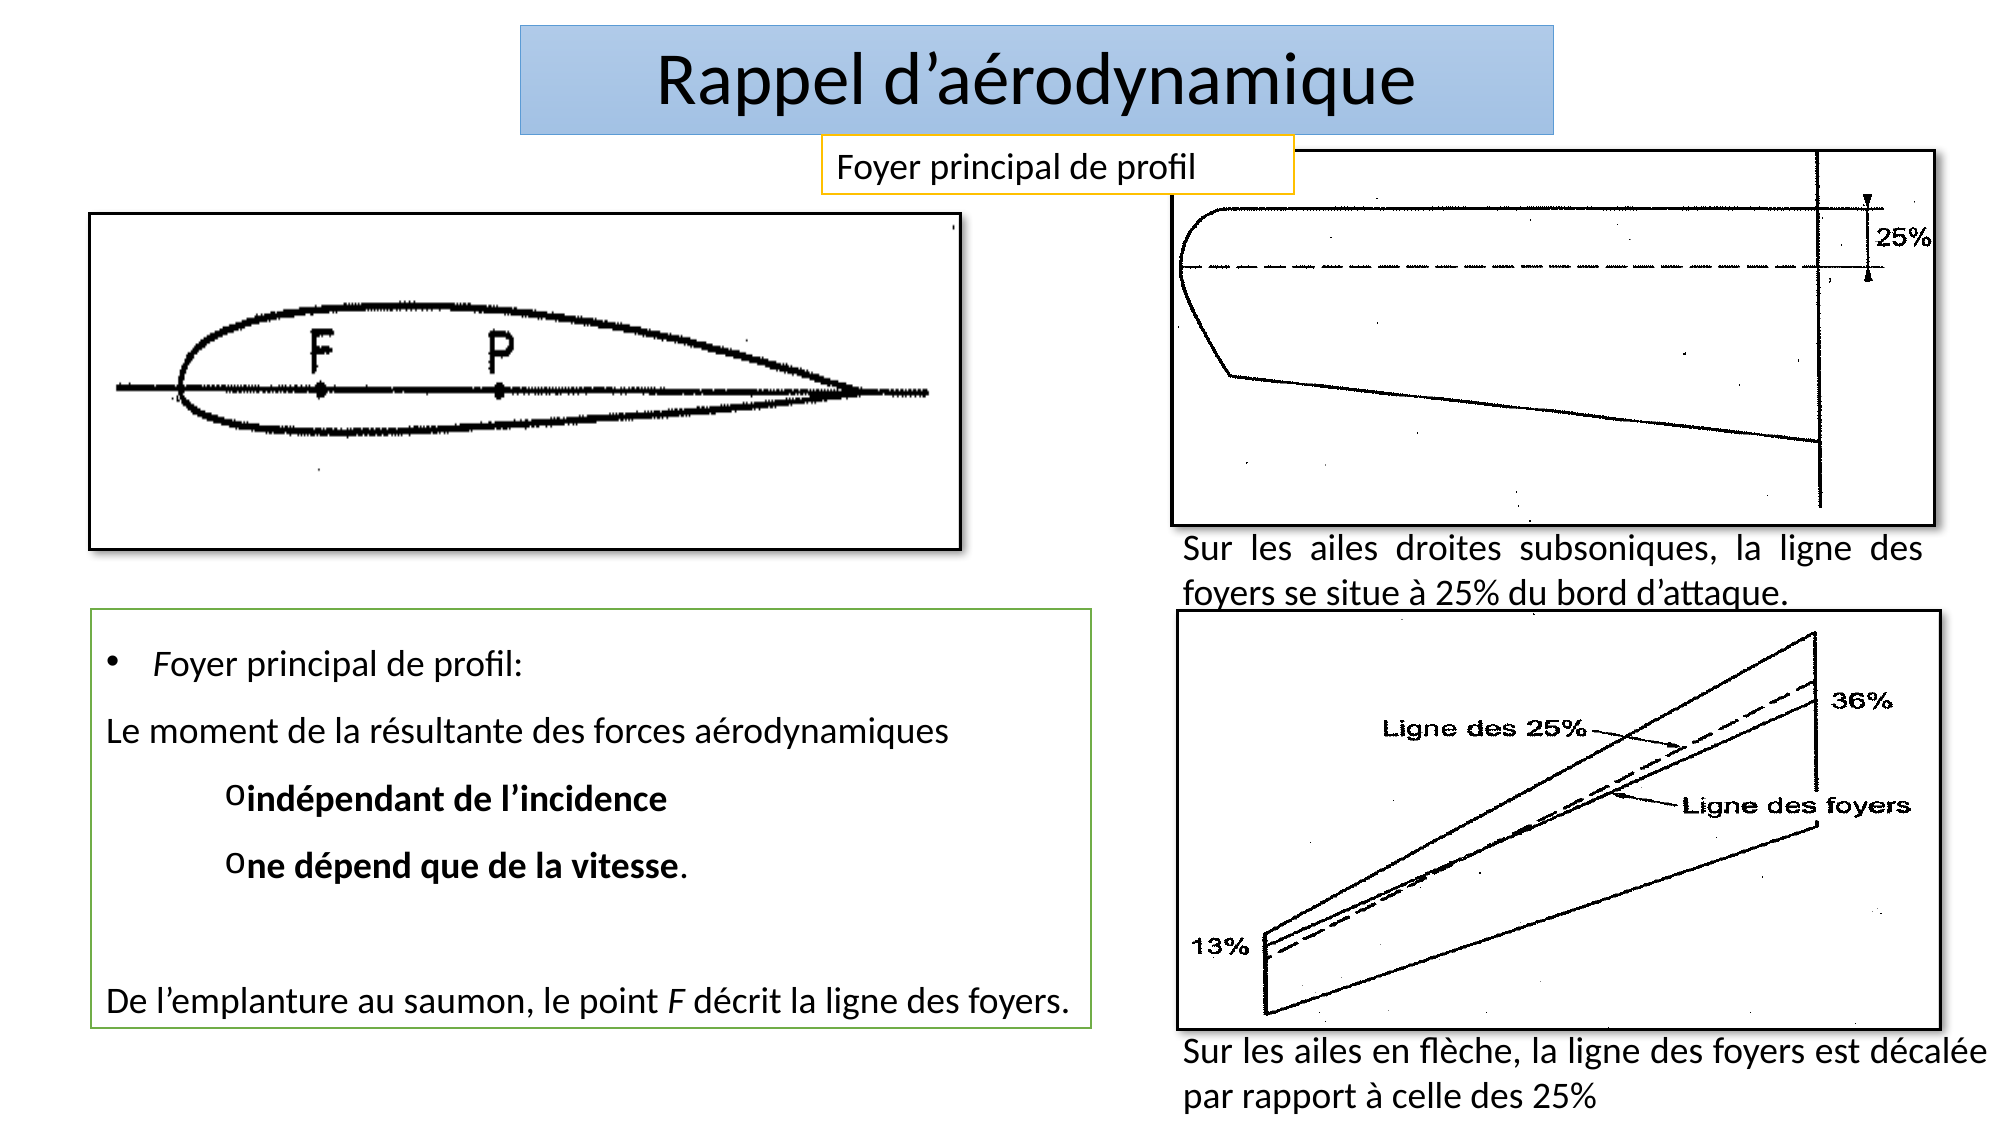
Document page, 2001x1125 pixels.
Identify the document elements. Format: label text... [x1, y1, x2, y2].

text_box Sur les ailes droites subsoniques, la ligne des foyers se situe à 25% du bord d’attaque. [1168, 516, 1939, 621]
text_box Foyer principal de profil: Le moment de la résultante des forces aérodynamiques indépendant de l’incidence ne dépend que de la vitesse. De l’emplanture au saumon, le point F décrit la ligne des foyers. [90, 608, 1092, 1029]
text_box Sur les ailes en flèche, la ligne des foyers est décalée par rapport à celle des 25% [1168, 1018, 2000, 1124]
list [91, 215, 959, 548]
picture [1173, 151, 1934, 525]
text_box Foyer principal de profil [821, 134, 1295, 195]
picture [1178, 612, 1939, 1028]
title Rappel d’aérodynamique [520, 25, 1554, 135]
